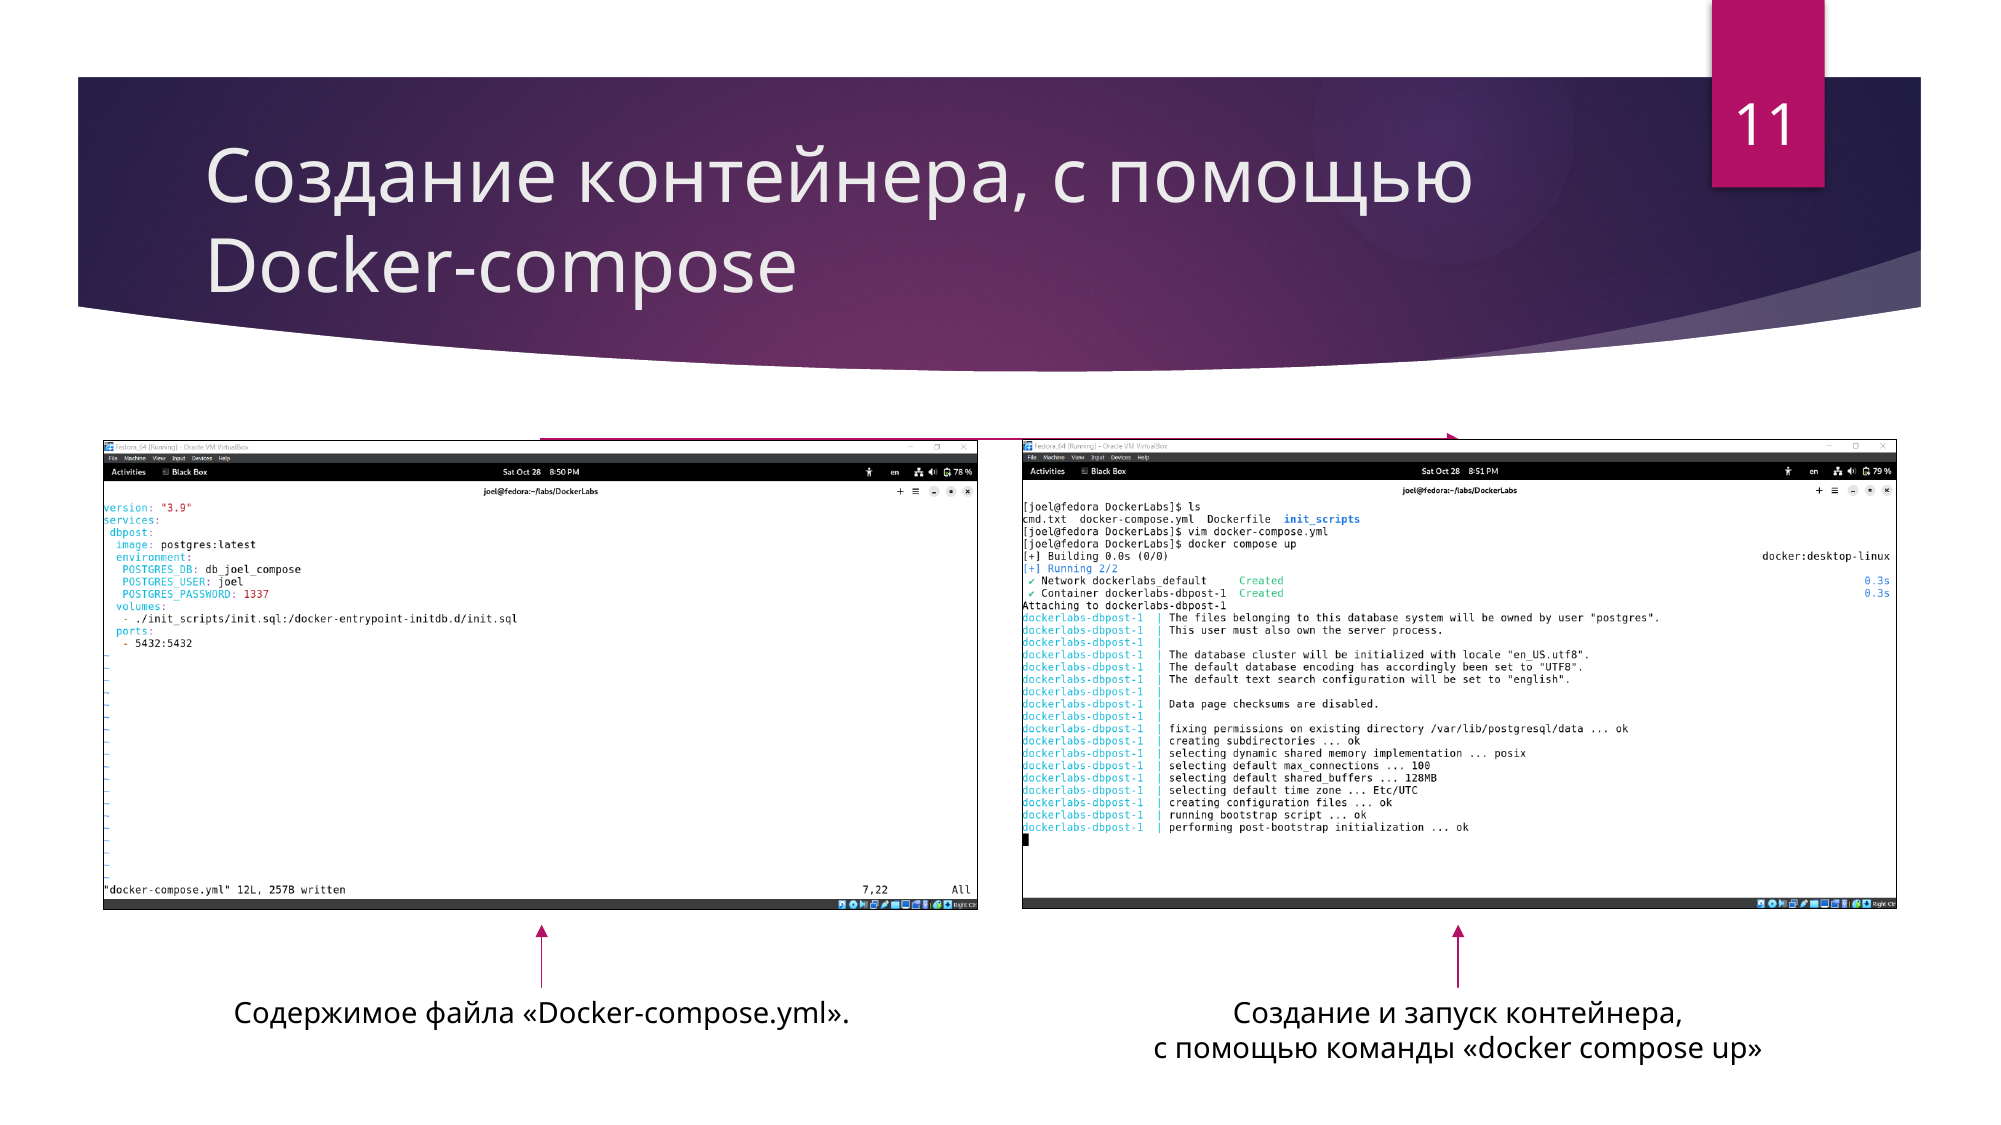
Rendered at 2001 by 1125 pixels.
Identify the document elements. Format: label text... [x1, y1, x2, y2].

title Создание контейнера, с помощью Docker-compose [1006, 159, 1627, 276]
slide_number 11 [1698, 48, 1836, 175]
title Создание контейнера, с помощью Docker-compose [189, 159, 993, 276]
text_box Создание и запуск контейнера, с помощью команды «docker compose up» [1116, 987, 1801, 1072]
picture [103, 440, 978, 910]
text_box Содержимое файла «Docker-compose.yml». [160, 987, 923, 1037]
picture [1021, 438, 1897, 909]
